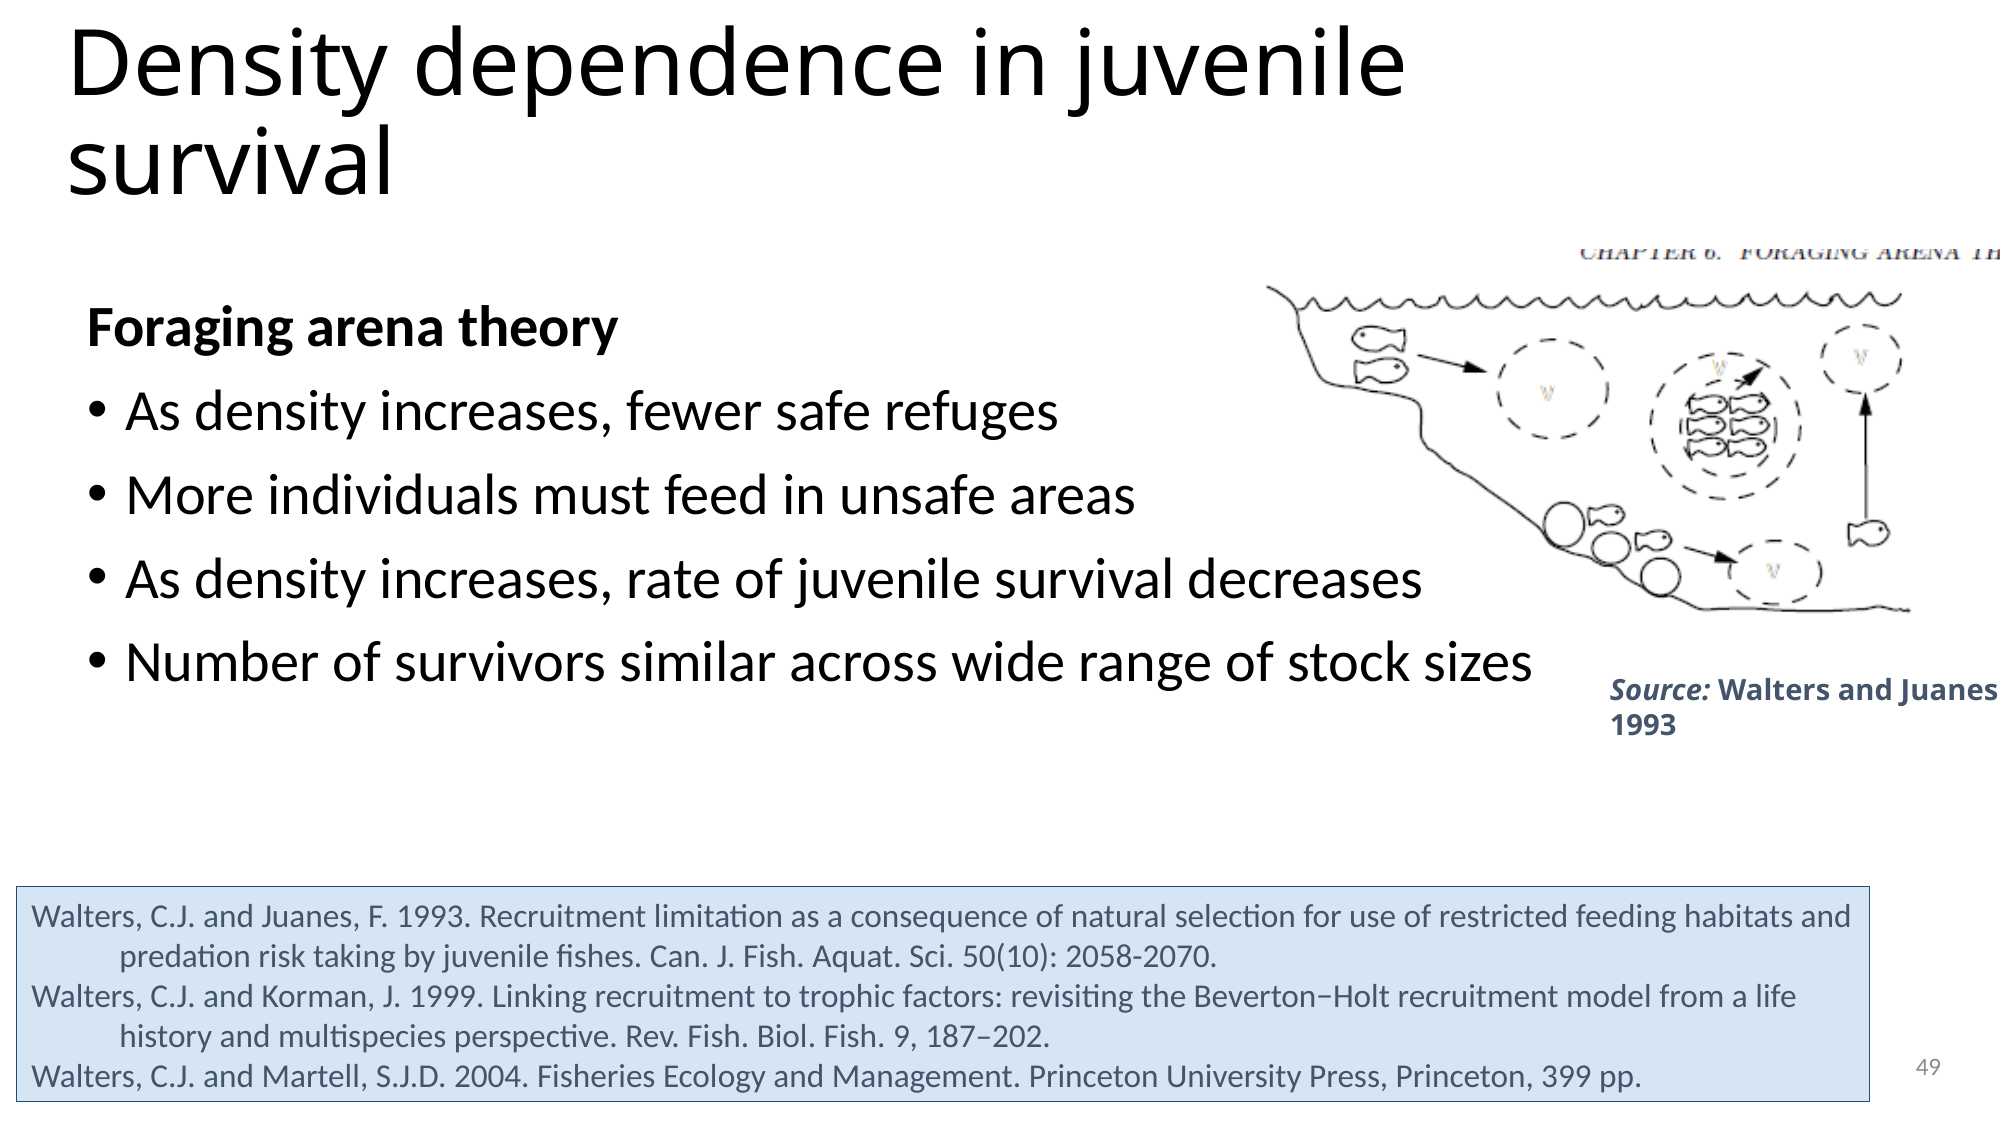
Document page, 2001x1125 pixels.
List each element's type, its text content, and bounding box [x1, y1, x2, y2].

slide_number 49 [1506, 1035, 1957, 1096]
list Foraging arena theory As density increases, fewer safe refuges More individuals must feed in unsafe areas As density increases, rate of juvenile survival decreases Number of survivors similar across wide range of stock sizes [72, 288, 1215, 594]
picture [1215, 249, 2000, 664]
title Density dependence in juvenile survival [51, 6, 1777, 225]
text_box Source: Walters and Juanes 1993 [1595, 664, 2000, 749]
text_box Walters, C.J. and Juanes, F. 1993. Recruitment limitation as a consequence of natural selection for use of restricted feeding habitats and predation risk taking by juvenile fishes. Can. J. Fish. Aquat. Sci. 50(10): 2058-2070. Walters, C.J. and Korman, J. 1999. Linking recruitment to trophic factors: revisiting the Beverton−Holt recruitment model from a life history and multispecies perspective. Rev. Fish. Biol. Fish. 9, 187–202. Walters, C.J. and Martell, S.J.D. 2004. Fisheries Ecology and Management. Princeton University Press, Princeton, 399 pp. [16, 886, 1870, 1102]
